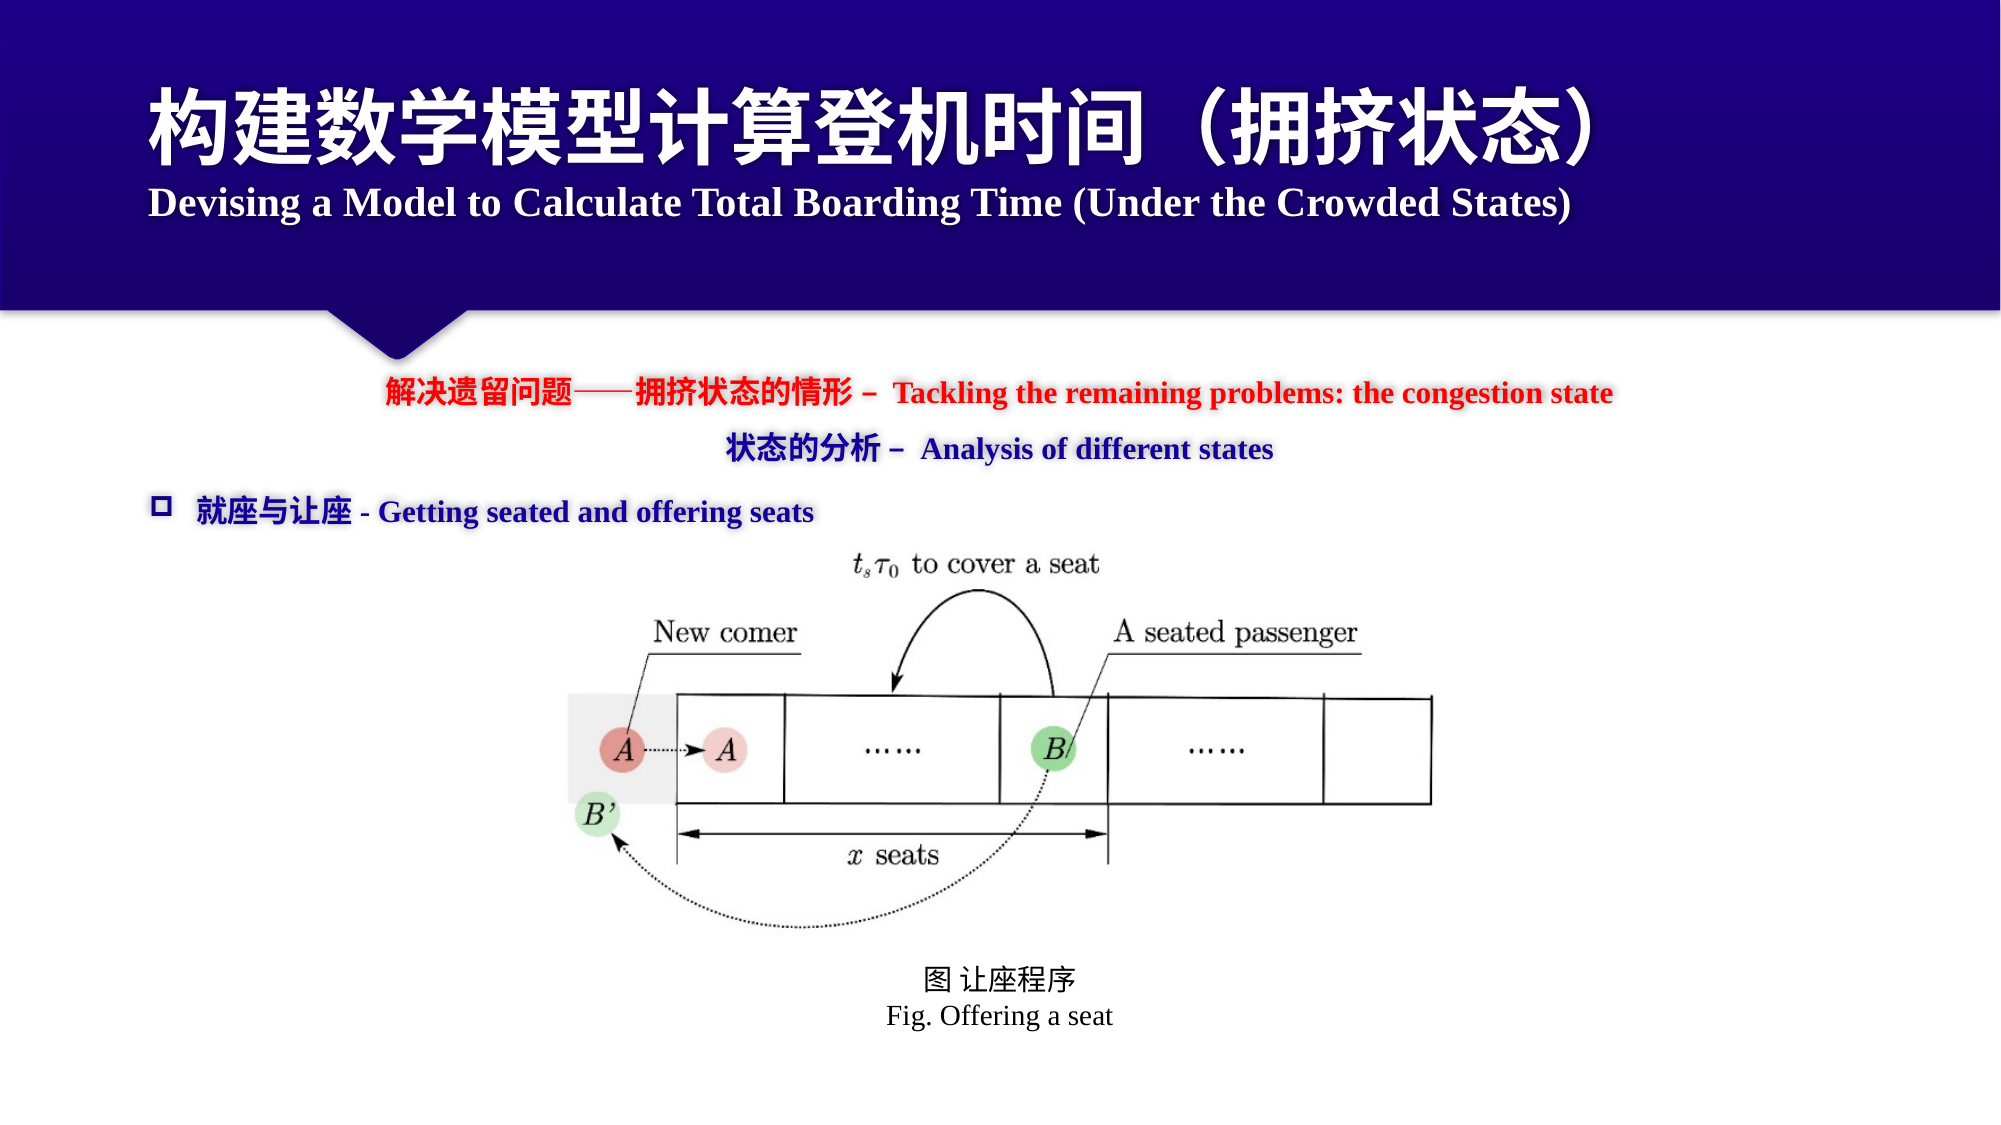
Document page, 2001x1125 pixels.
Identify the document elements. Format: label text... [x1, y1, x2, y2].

picture [551, 548, 1449, 941]
list 解决遗留问题——拥挤状态的情形 – Tackling the remaining problems: the congestion state 状态的分析 – Analysis of different states 就座与让座- Getting seated and offering seats [134, 364, 1866, 962]
text_box 图 让座程序 Fig. Offering a seat [655, 953, 1345, 1039]
title 构建数学模型计算登机时间（拥挤状态） Devising a Model to Calculate Total Boarding Time (Under the Crowded States) [132, 66, 1868, 233]
